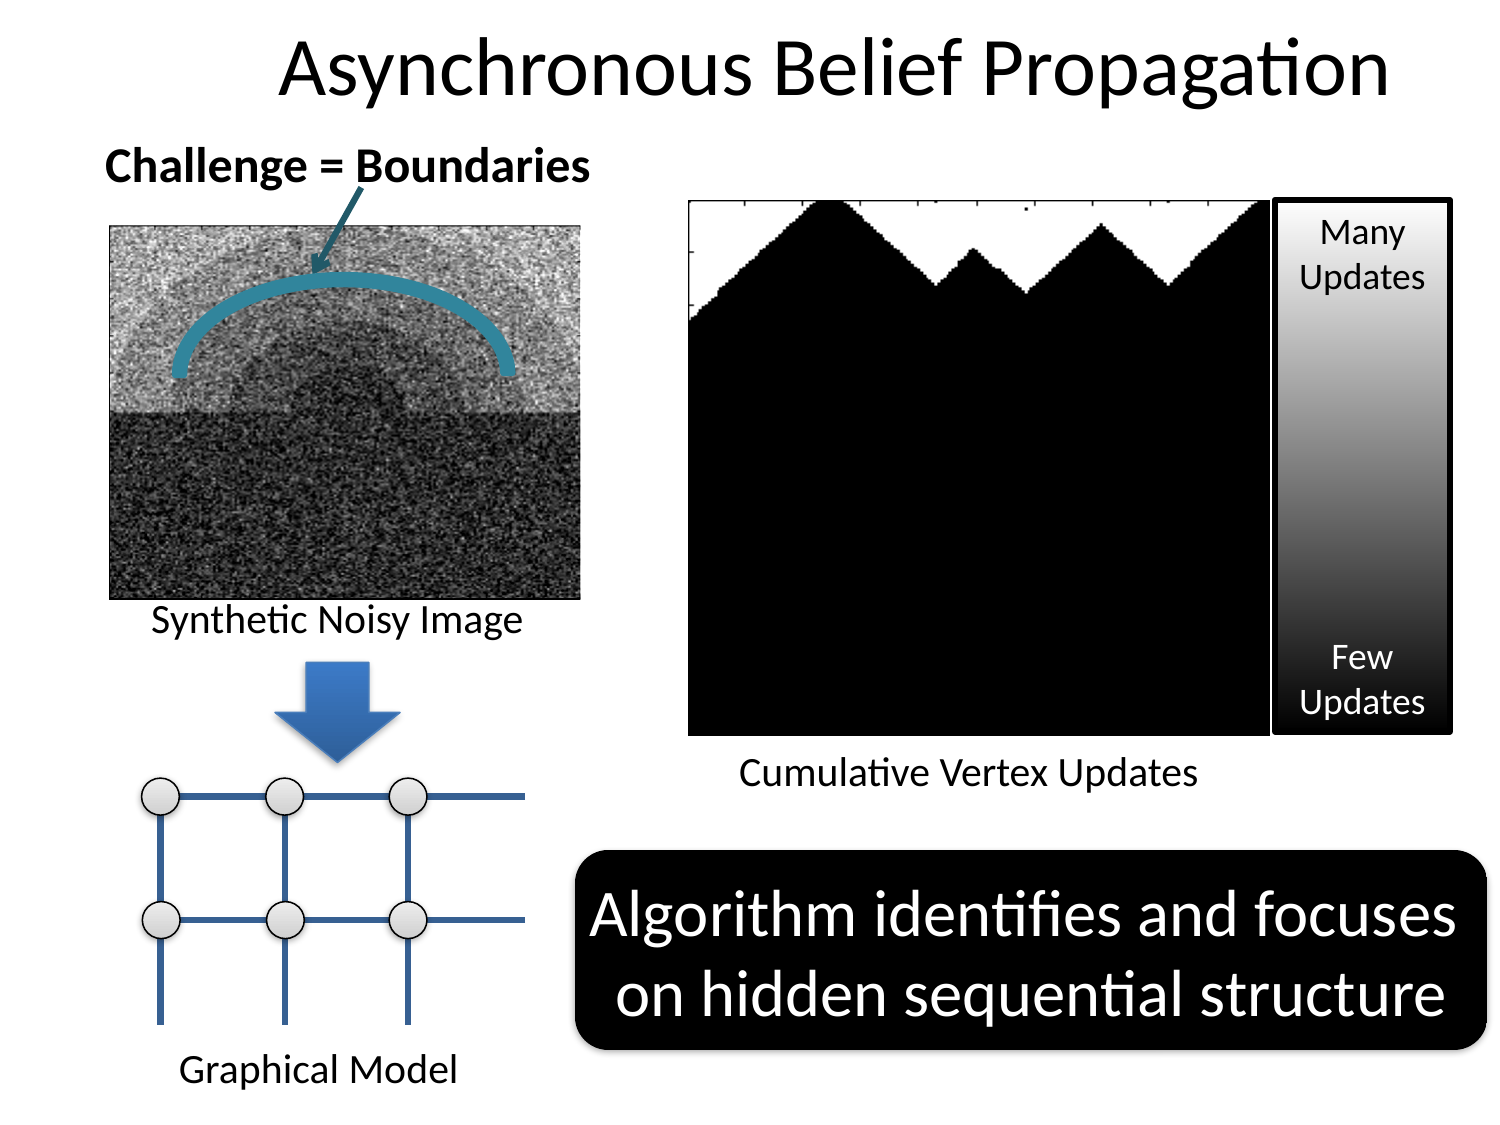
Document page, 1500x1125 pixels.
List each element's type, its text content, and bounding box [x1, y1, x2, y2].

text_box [687, 199, 1271, 737]
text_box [674, 199, 1451, 804]
title Asynchronous Belief Propagation [220, 0, 1450, 125]
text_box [87, 662, 551, 1101]
text_box Synthetic Noisy Image [99, 584, 575, 650]
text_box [87, 124, 609, 476]
text_box Algorithm identifies and focuses on hidden sequential structure [574, 849, 1488, 1051]
picture [108, 476, 582, 601]
